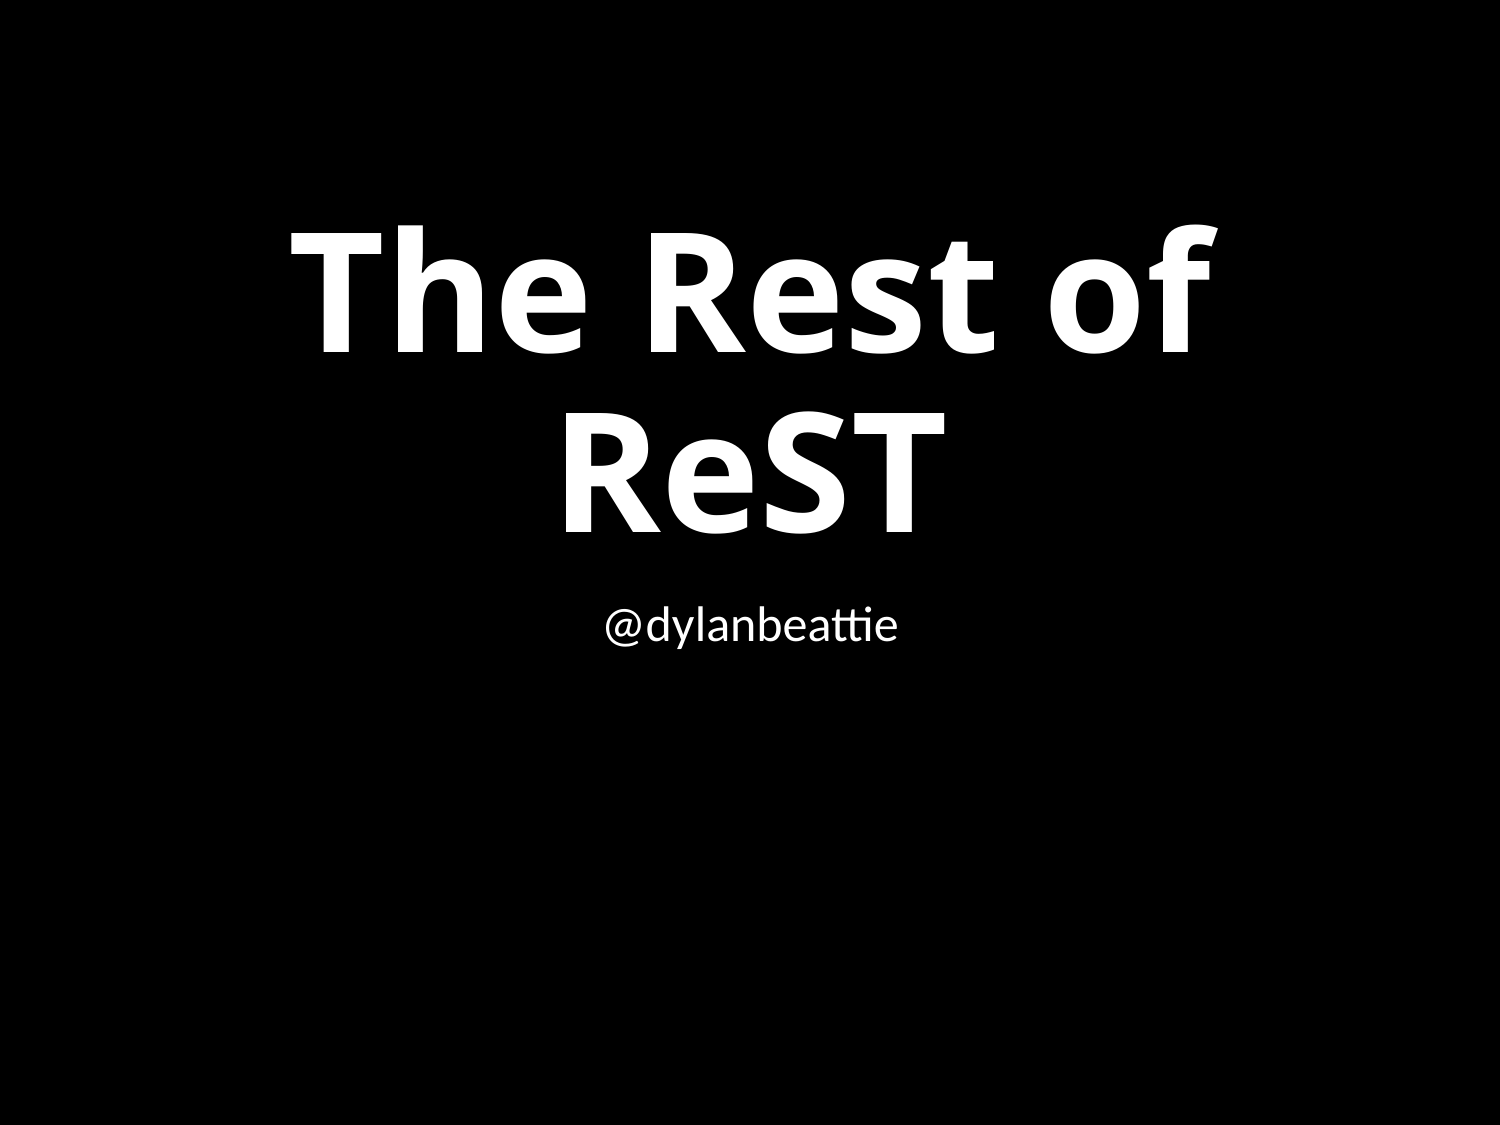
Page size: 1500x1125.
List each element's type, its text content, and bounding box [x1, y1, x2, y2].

title The Rest of ReST [112, 184, 1388, 576]
subtitle @dylanbeattie [187, 590, 1313, 863]
